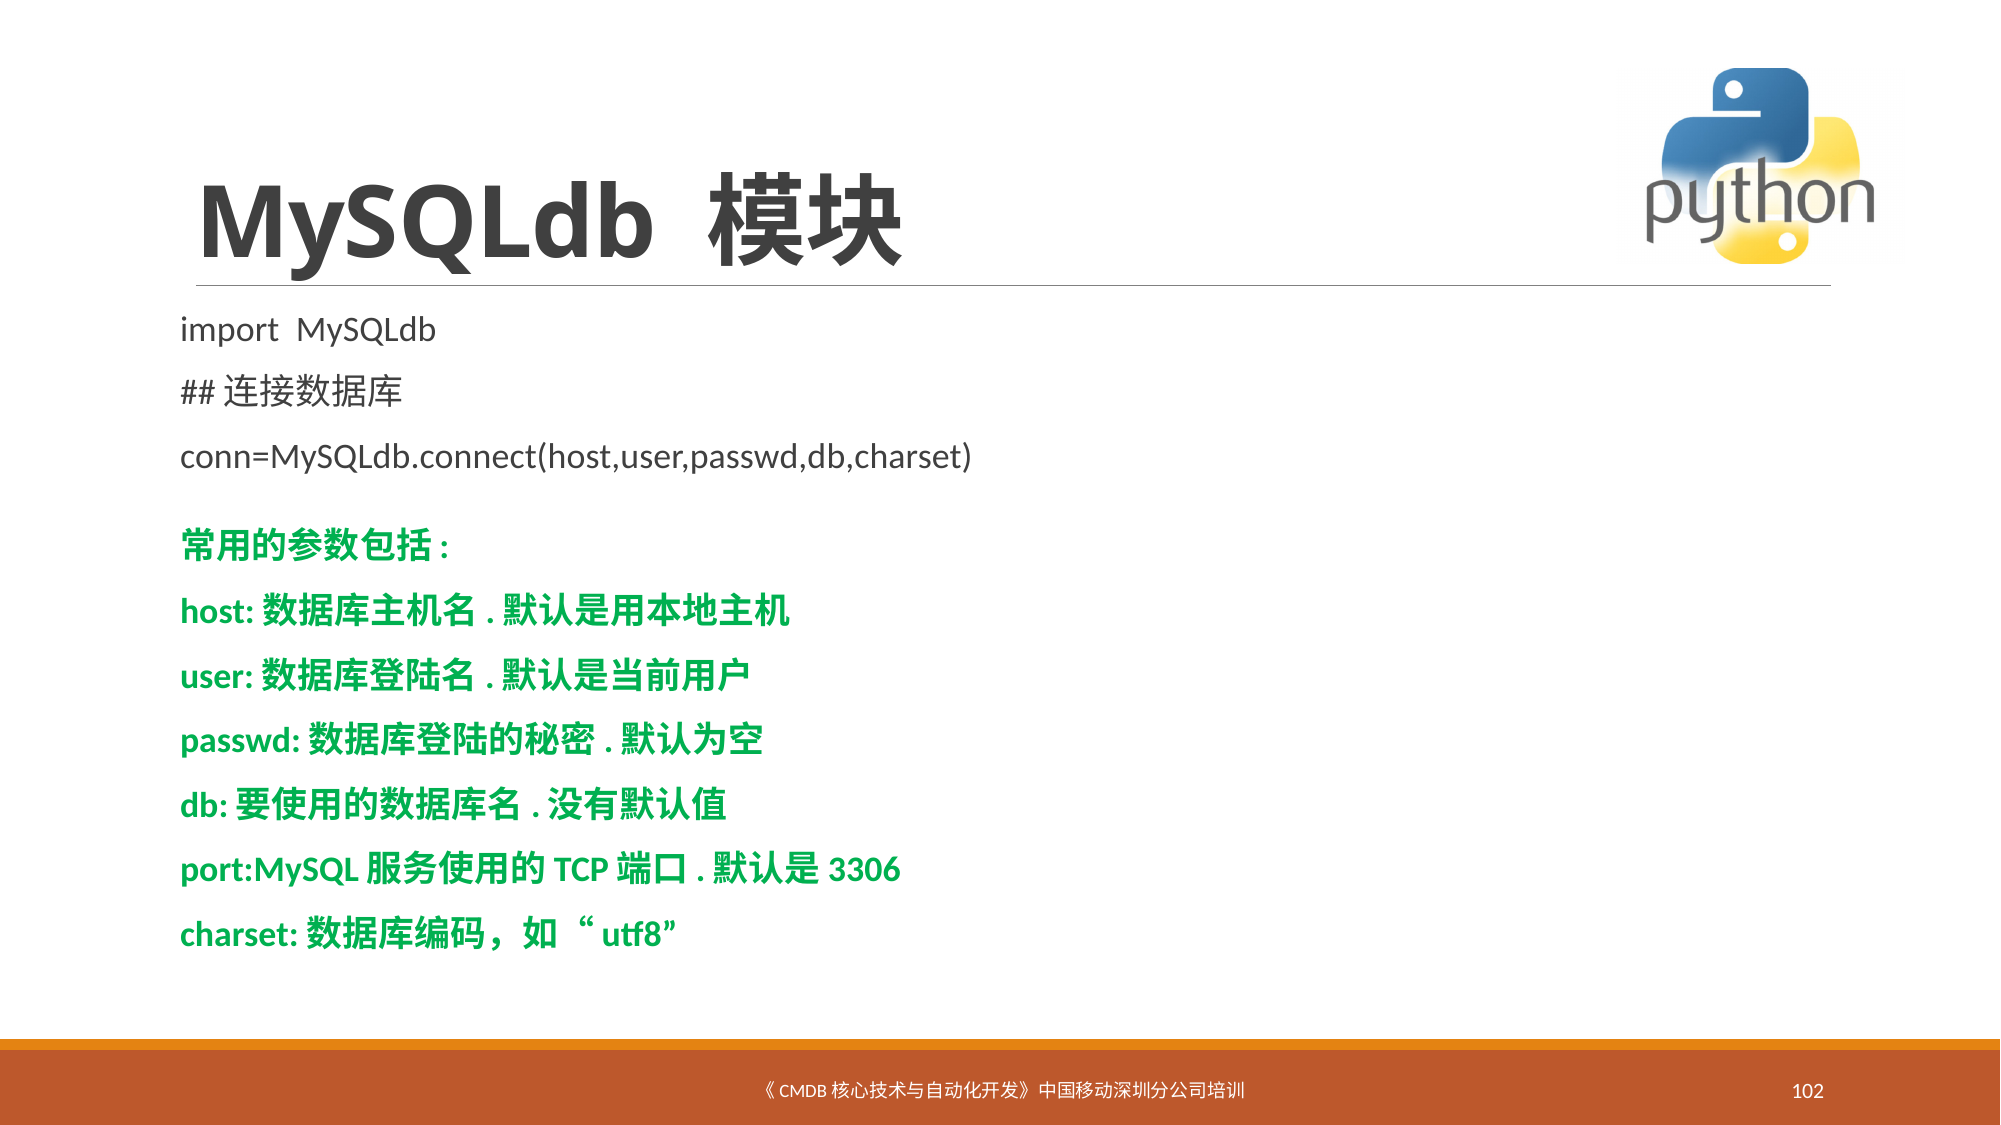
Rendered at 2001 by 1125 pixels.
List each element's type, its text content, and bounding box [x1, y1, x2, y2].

list import MySQLdb ##连接数据库 conn=MySQLdb.connect(host,user,passwd,db,charset) 常用的参数包括: host:数据库主机名.默认是用本地主机 user:数据库登陆名.默认是当前用户 passwd:数据库登陆的秘密.默认为空 db:要使用的数据库名.没有默认值 port:MySQL服务使用的TCP端口.默认是3306 charset:数据库编码，如“utf8” [180, 302, 1830, 963]
picture [1616, 68, 1906, 264]
title MySQLdb 模块 [180, 47, 1830, 285]
slide_number 102 [1624, 1059, 1840, 1120]
footer 《CMDB核心技术与自动化开发》中国移动深圳分公司培训 [604, 1059, 1396, 1120]
